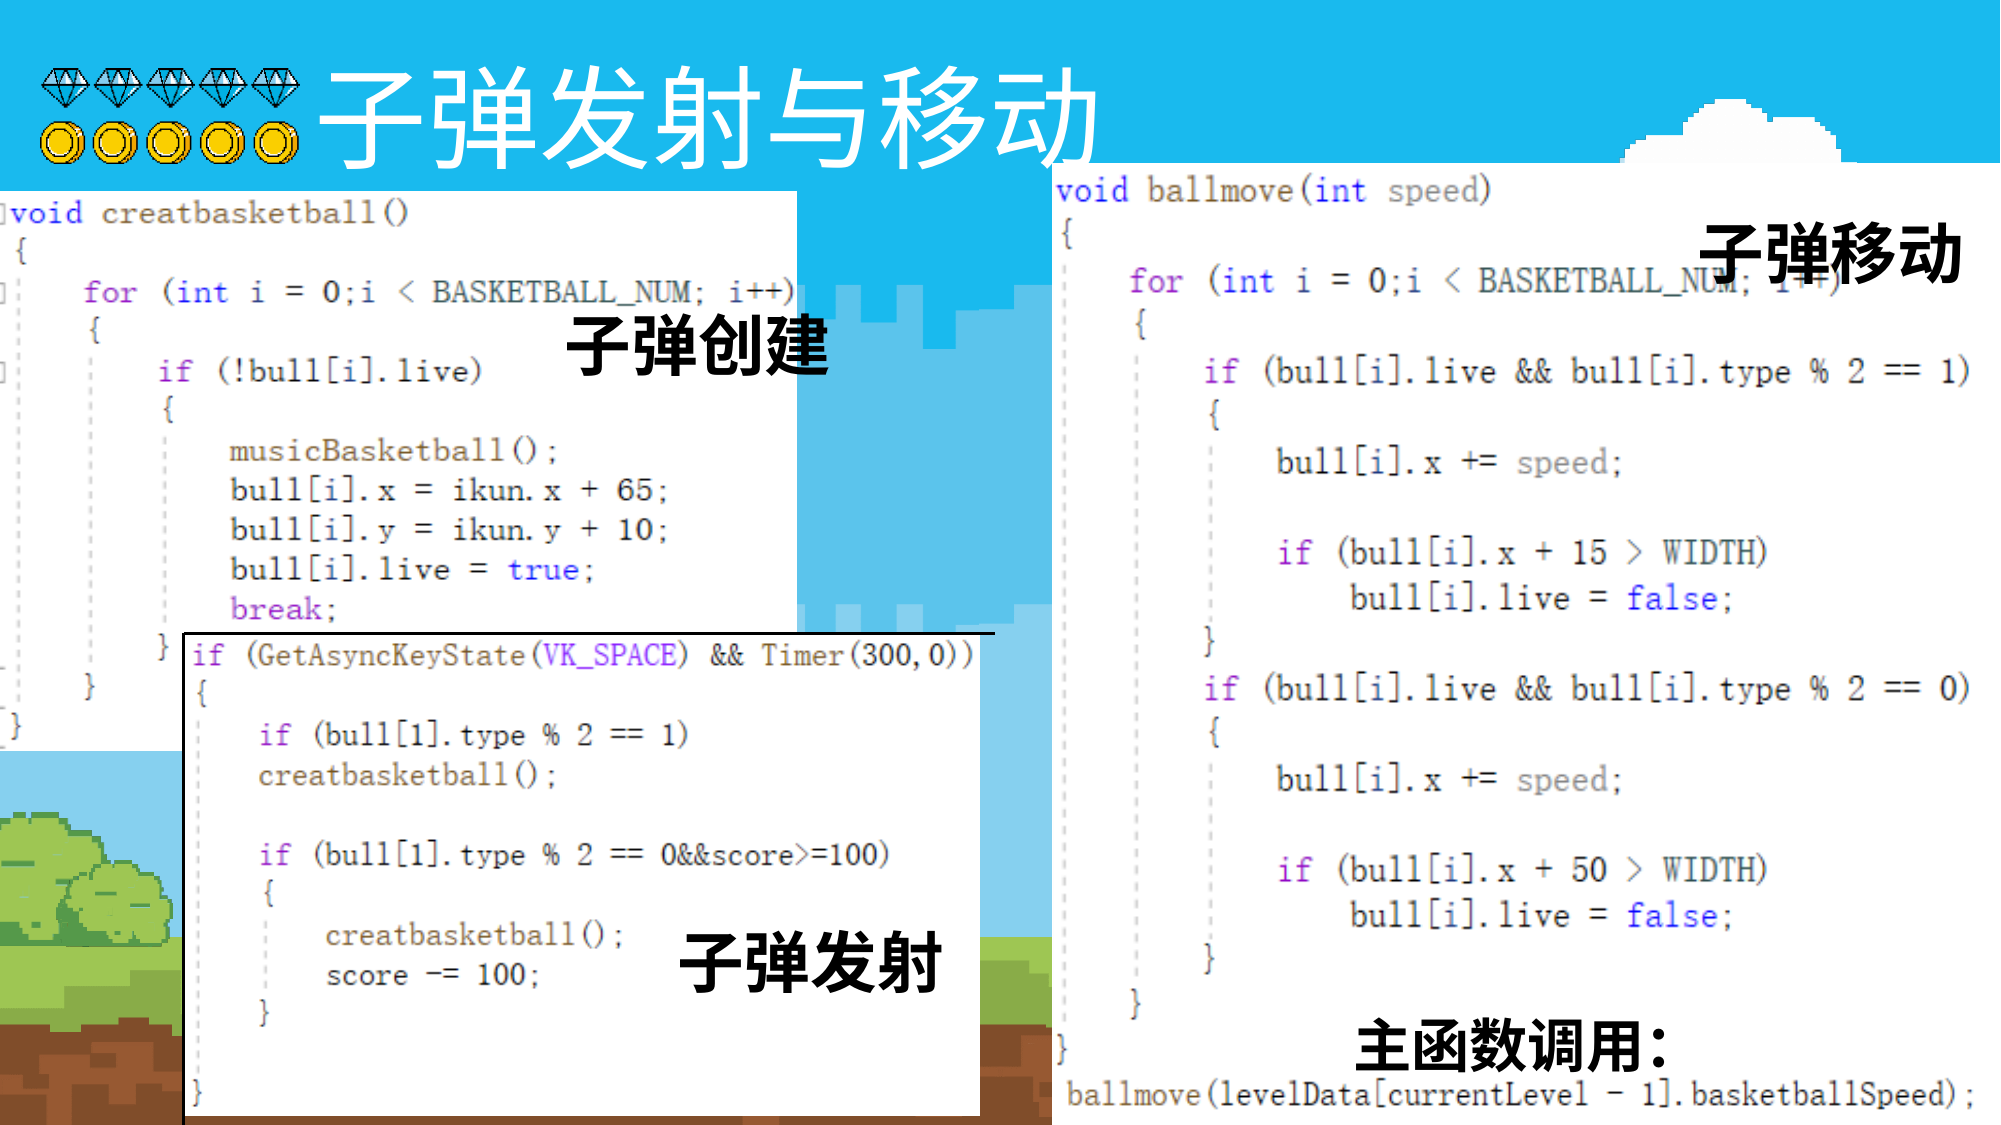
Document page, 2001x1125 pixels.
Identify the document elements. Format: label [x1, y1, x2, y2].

picture [40, 68, 300, 164]
text_box [0, 0, 2000, 937]
text_box [0, 812, 173, 947]
text_box [0, 937, 183, 1125]
picture [0, 191, 797, 751]
picture [1052, 100, 2000, 1125]
picture [184, 634, 980, 1116]
text_box [184, 937, 1052, 1125]
